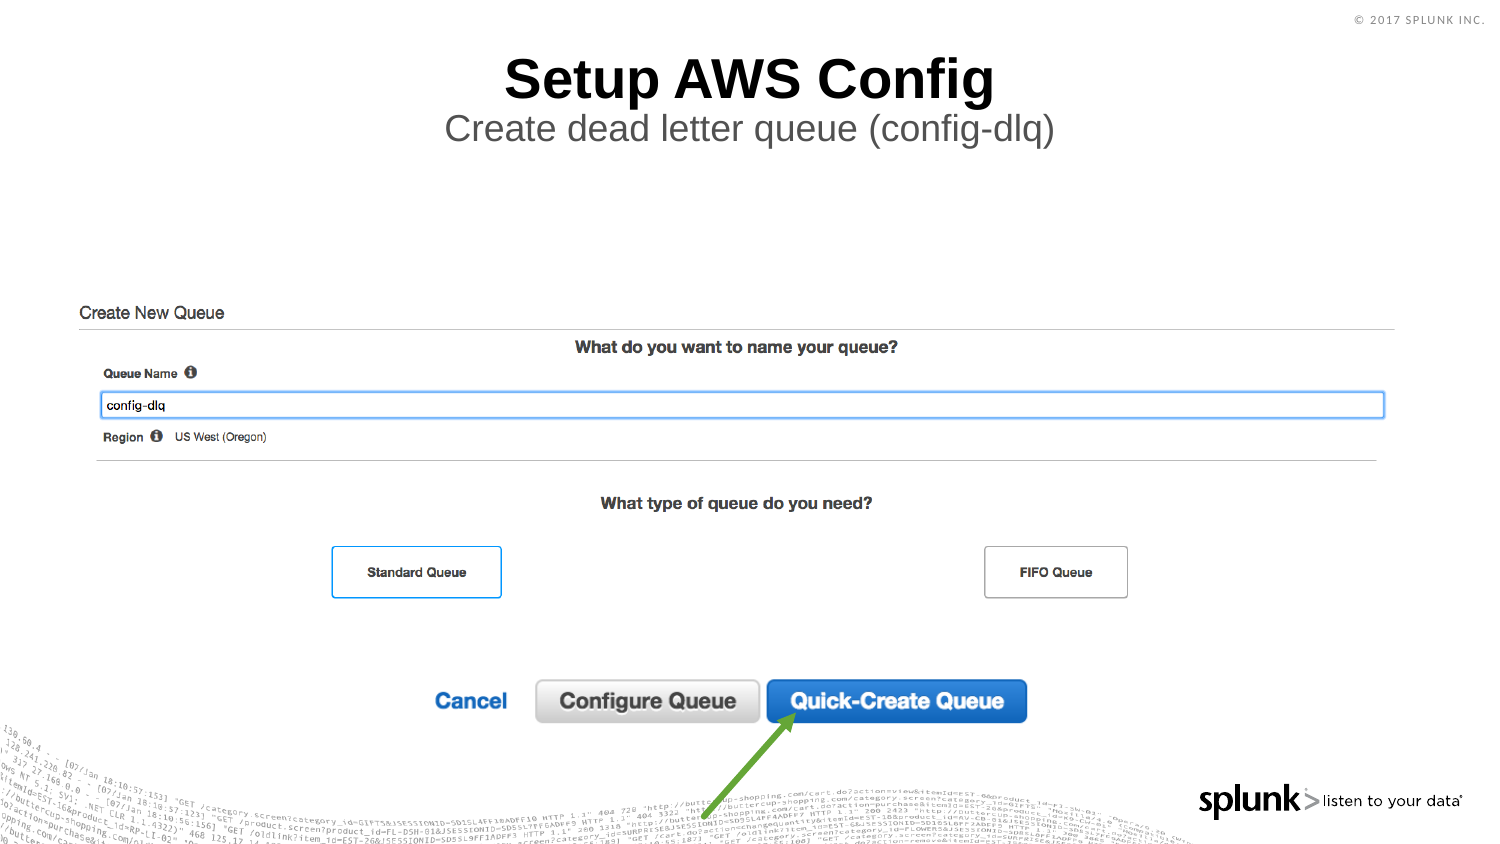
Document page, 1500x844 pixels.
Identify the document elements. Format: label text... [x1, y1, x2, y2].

picture [0, 0, 1500, 844]
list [58, 274, 1442, 609]
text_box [703, 712, 797, 817]
subtitle Create dead letter queue (config-dlq) [56, 108, 1444, 142]
title Setup AWS Config [56, 38, 1444, 93]
